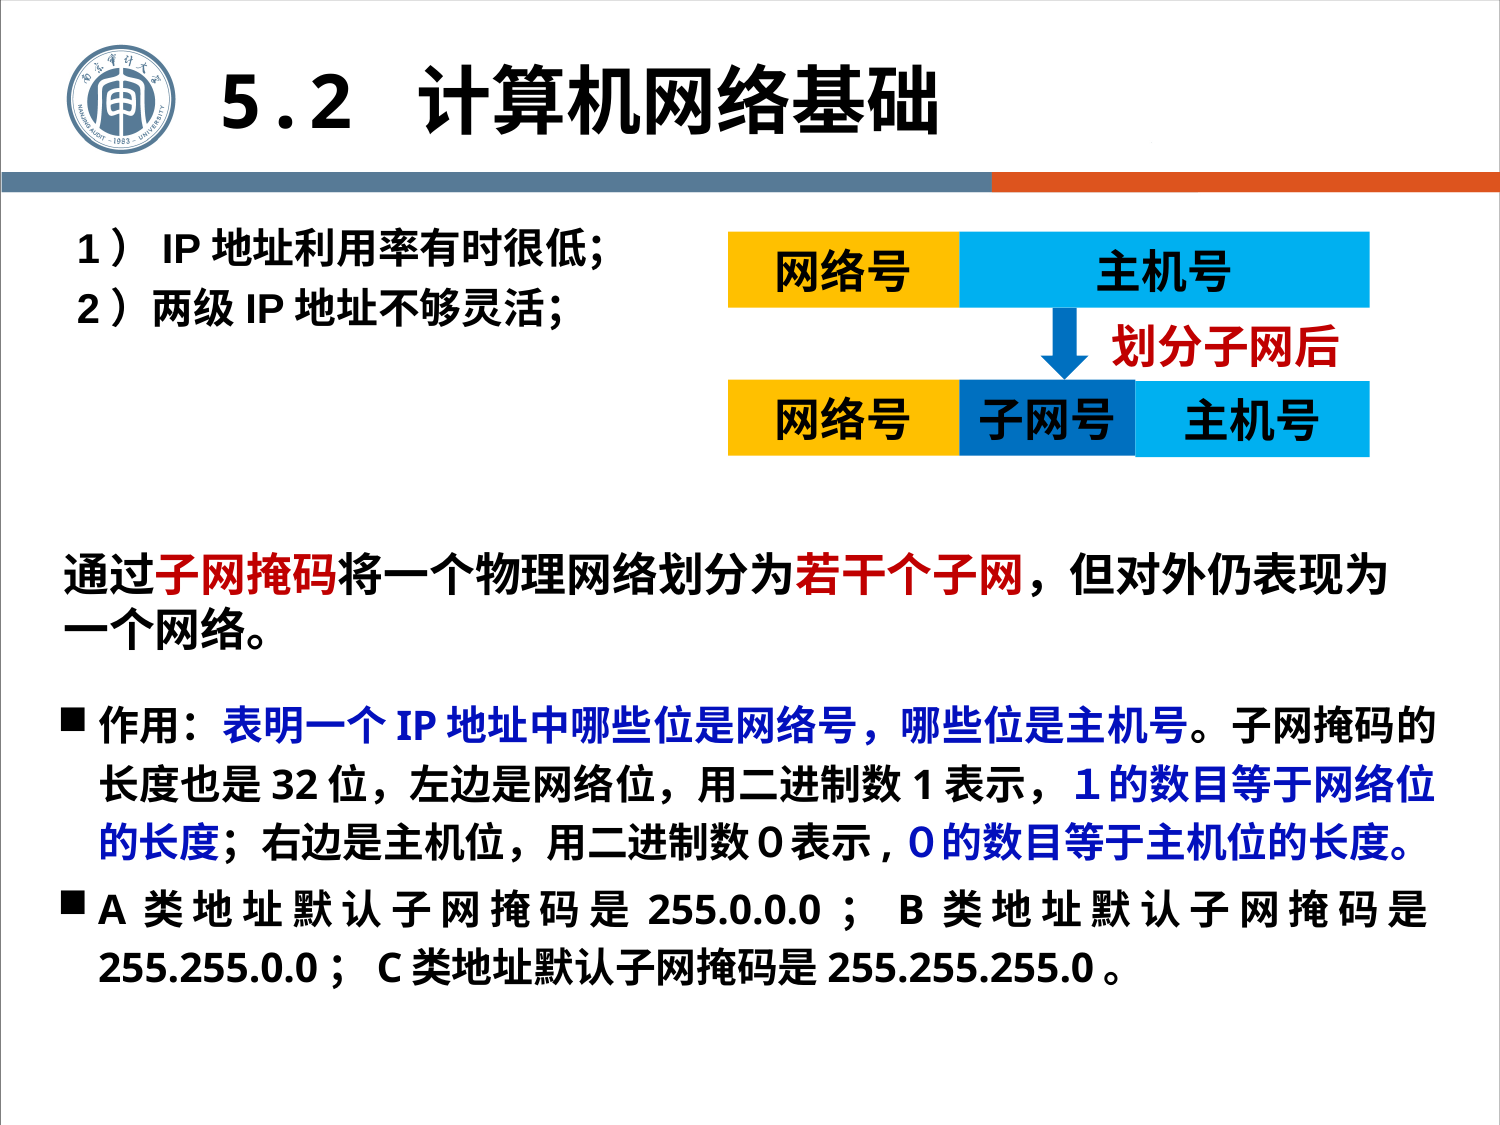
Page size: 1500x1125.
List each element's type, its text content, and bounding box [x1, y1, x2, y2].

text_box 1）IP地址利用率有时很低； 2）两级IP地址不够灵活； [62, 204, 613, 340]
text_box 子网号 [957, 378, 1133, 458]
text_box 主机号 [1133, 379, 1372, 459]
picture [0, 0, 1500, 1125]
title 通过子网掩码将一个物理网络划分为若干个子网，但对外仍表现为一个网络。 [48, 537, 1447, 665]
text_box 5.2 计算机网络基础 [203, 12, 1444, 152]
text_box 网络号 [726, 230, 957, 310]
text_box 主机号 [957, 230, 1372, 310]
text_box 网络号 [726, 378, 957, 458]
text_box [1038, 305, 1091, 382]
text_box 划分子网后 [1096, 310, 1370, 381]
list 作用：表明一个IP地址中哪些位是网络号，哪些位是主机号。子网掩码的长度也是32位，左边是网络位，用二进制数1表示，１的数目等于网络位的长度；右边是主机位，用二进制数０表示,０的数目等于主机位的长度。 A类地址默认子网掩码是255.0.0.0；B类地址默认子网掩码是255.255.0.0；C类地址默认子网掩码是255.255.255.0。 [42, 682, 1452, 1054]
